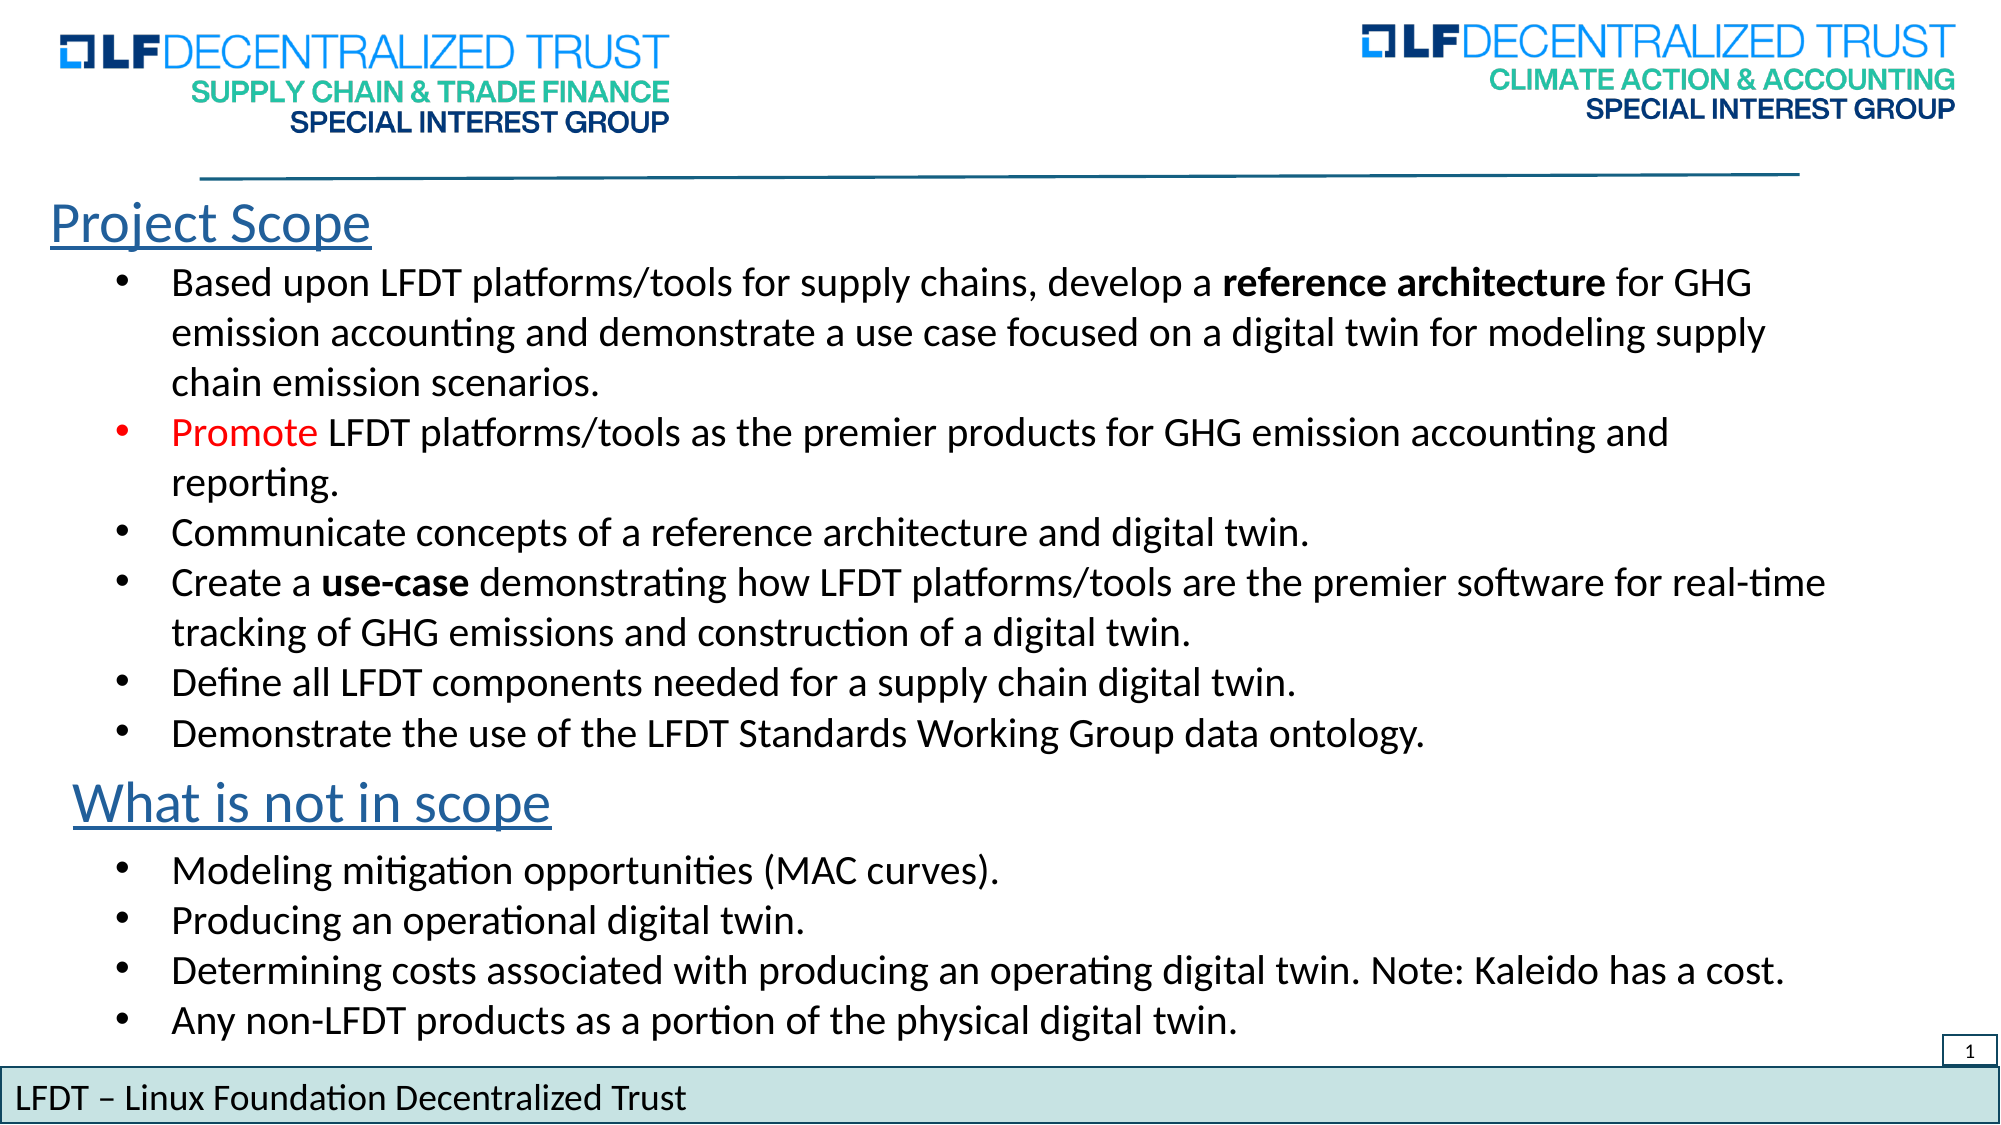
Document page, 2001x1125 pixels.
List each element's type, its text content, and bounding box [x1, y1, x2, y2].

text_box Based upon LFDT platforms/tools for supply chains, develop a reference architecture for GHG emission accounting and demonstrate a use case focused on a digital twin for modeling supply chain emission scenarios. Promote LFDT platforms/tools as the premier products for GHG emission accounting and reporting. Communicate concepts of a reference architecture and digital twin. Create a use-case demonstrating how LFDT platforms/tools are the premier software for real-time tracking of GHG emissions and construction of a digital twin. Define all LFDT components needed for a supply chain digital twin. Demonstrate the use of the LFDT Standards Working Group data ontology. [100, 247, 1850, 763]
text_box Project Scope [35, 176, 612, 262]
text_box LFDT – Linux Foundation Decentralized Trust [0, 1066, 2000, 1124]
picture [48, 26, 681, 146]
picture [1349, 16, 1967, 133]
text_box Modeling mitigation opportunities (MAC curves). Producing an operational digital twin. Determining costs associated with producing an operating digital twin. Note: Kaleido has a cost. Any non-LFDT products as a portion of the physical digital twin. [100, 835, 1998, 1051]
text_box 1 [1942, 1034, 1998, 1066]
text_box What is not in scope [57, 756, 1159, 842]
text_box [199, 174, 1800, 180]
